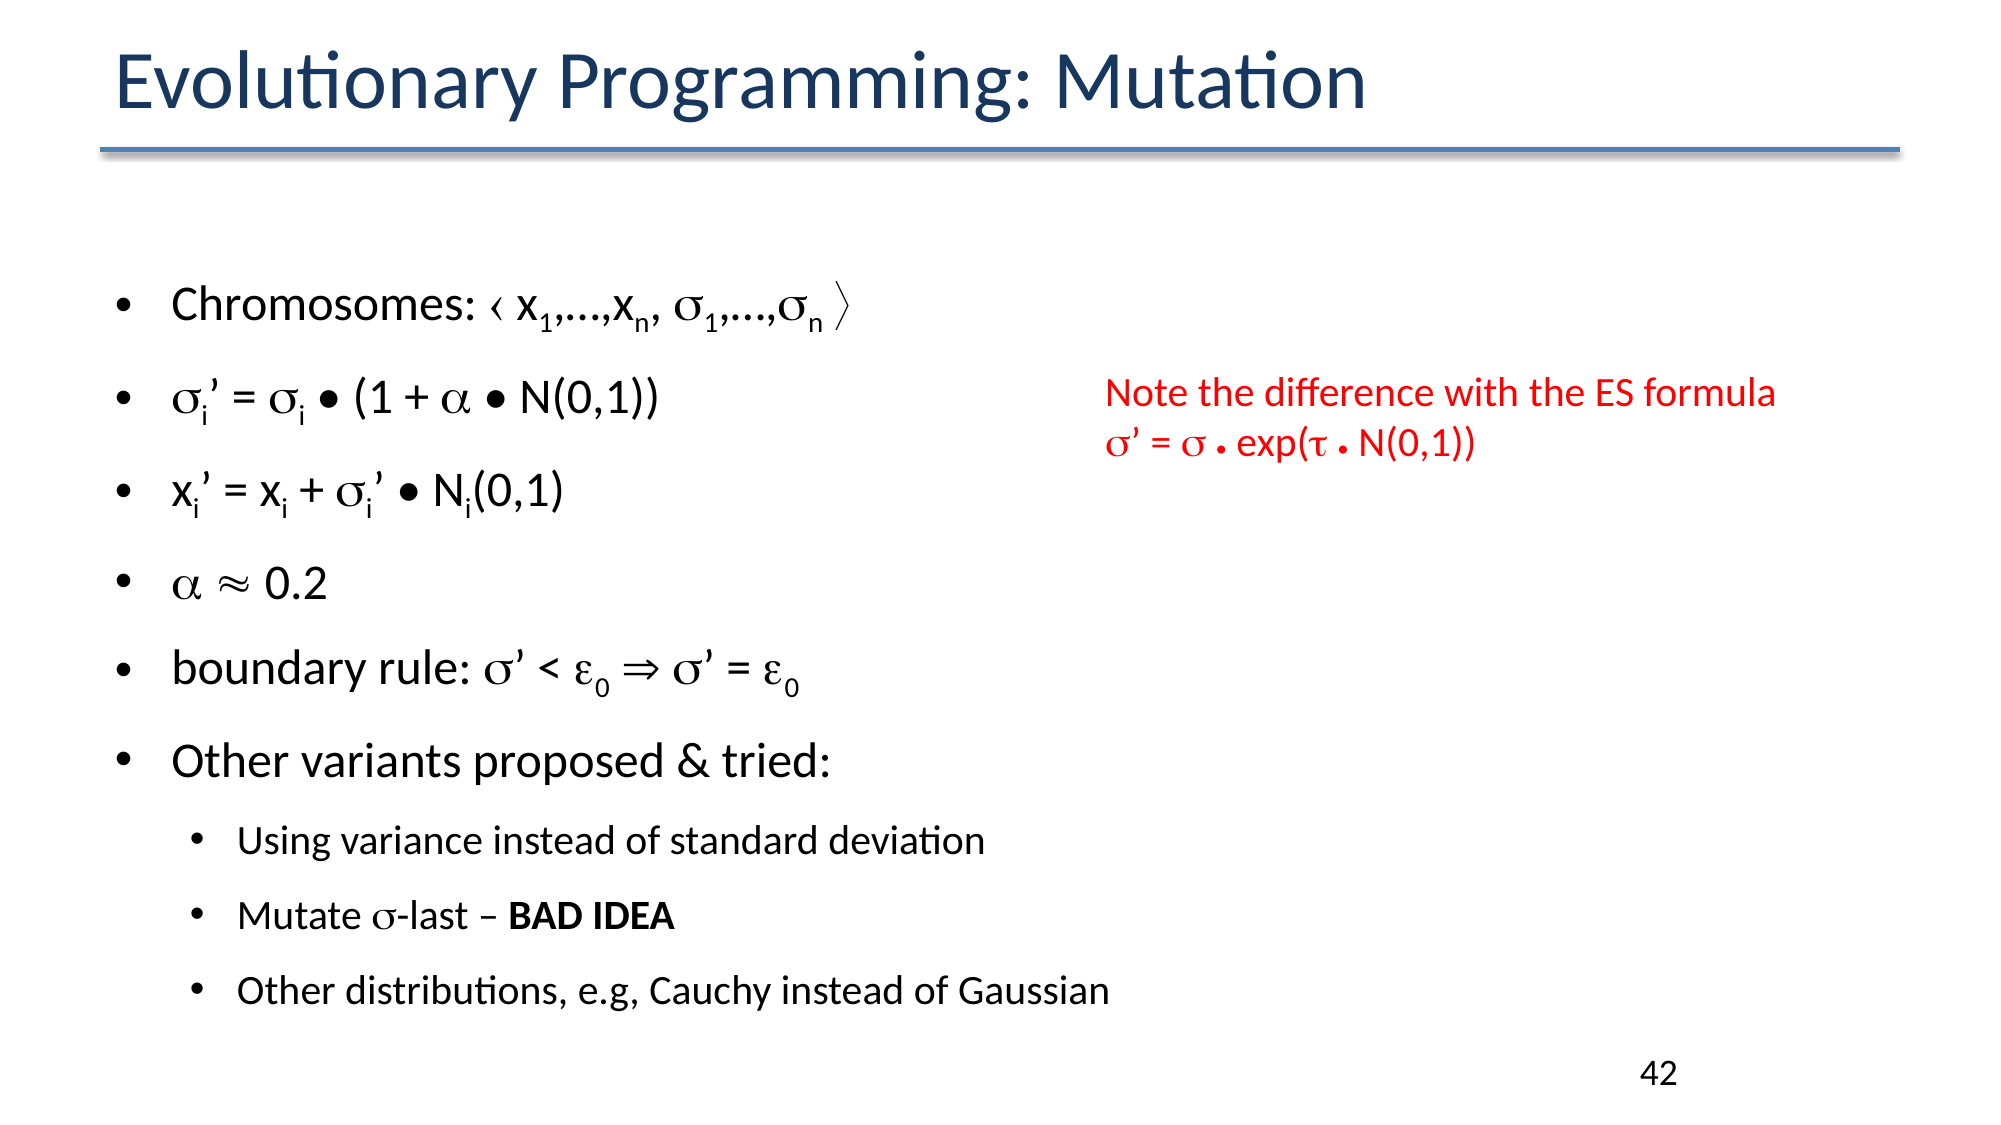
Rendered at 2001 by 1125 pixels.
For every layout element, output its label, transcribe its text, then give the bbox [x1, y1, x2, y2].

text_box Note the difference with the ES formula ’ =  • exp( • N(0,1)) [1090, 357, 1793, 473]
title Evolutionary Programming: Mutation [99, 3, 1900, 147]
list Chromosomes:  x1,…,xn, 1,…,n  i’ = i • (1 +  • N(0,1)) xi’ = xi + i’ • Ni(0,1)   0.2 boundary rule: ’ < 0  ’ = 0 Other variants proposed & tried: Using variance instead of standard deviation Mutate -last – BAD IDEA Other distributions, e.g, Cauchy instead of Gaussian [99, 262, 1900, 1060]
slide_number 42 [1625, 1040, 1750, 1100]
